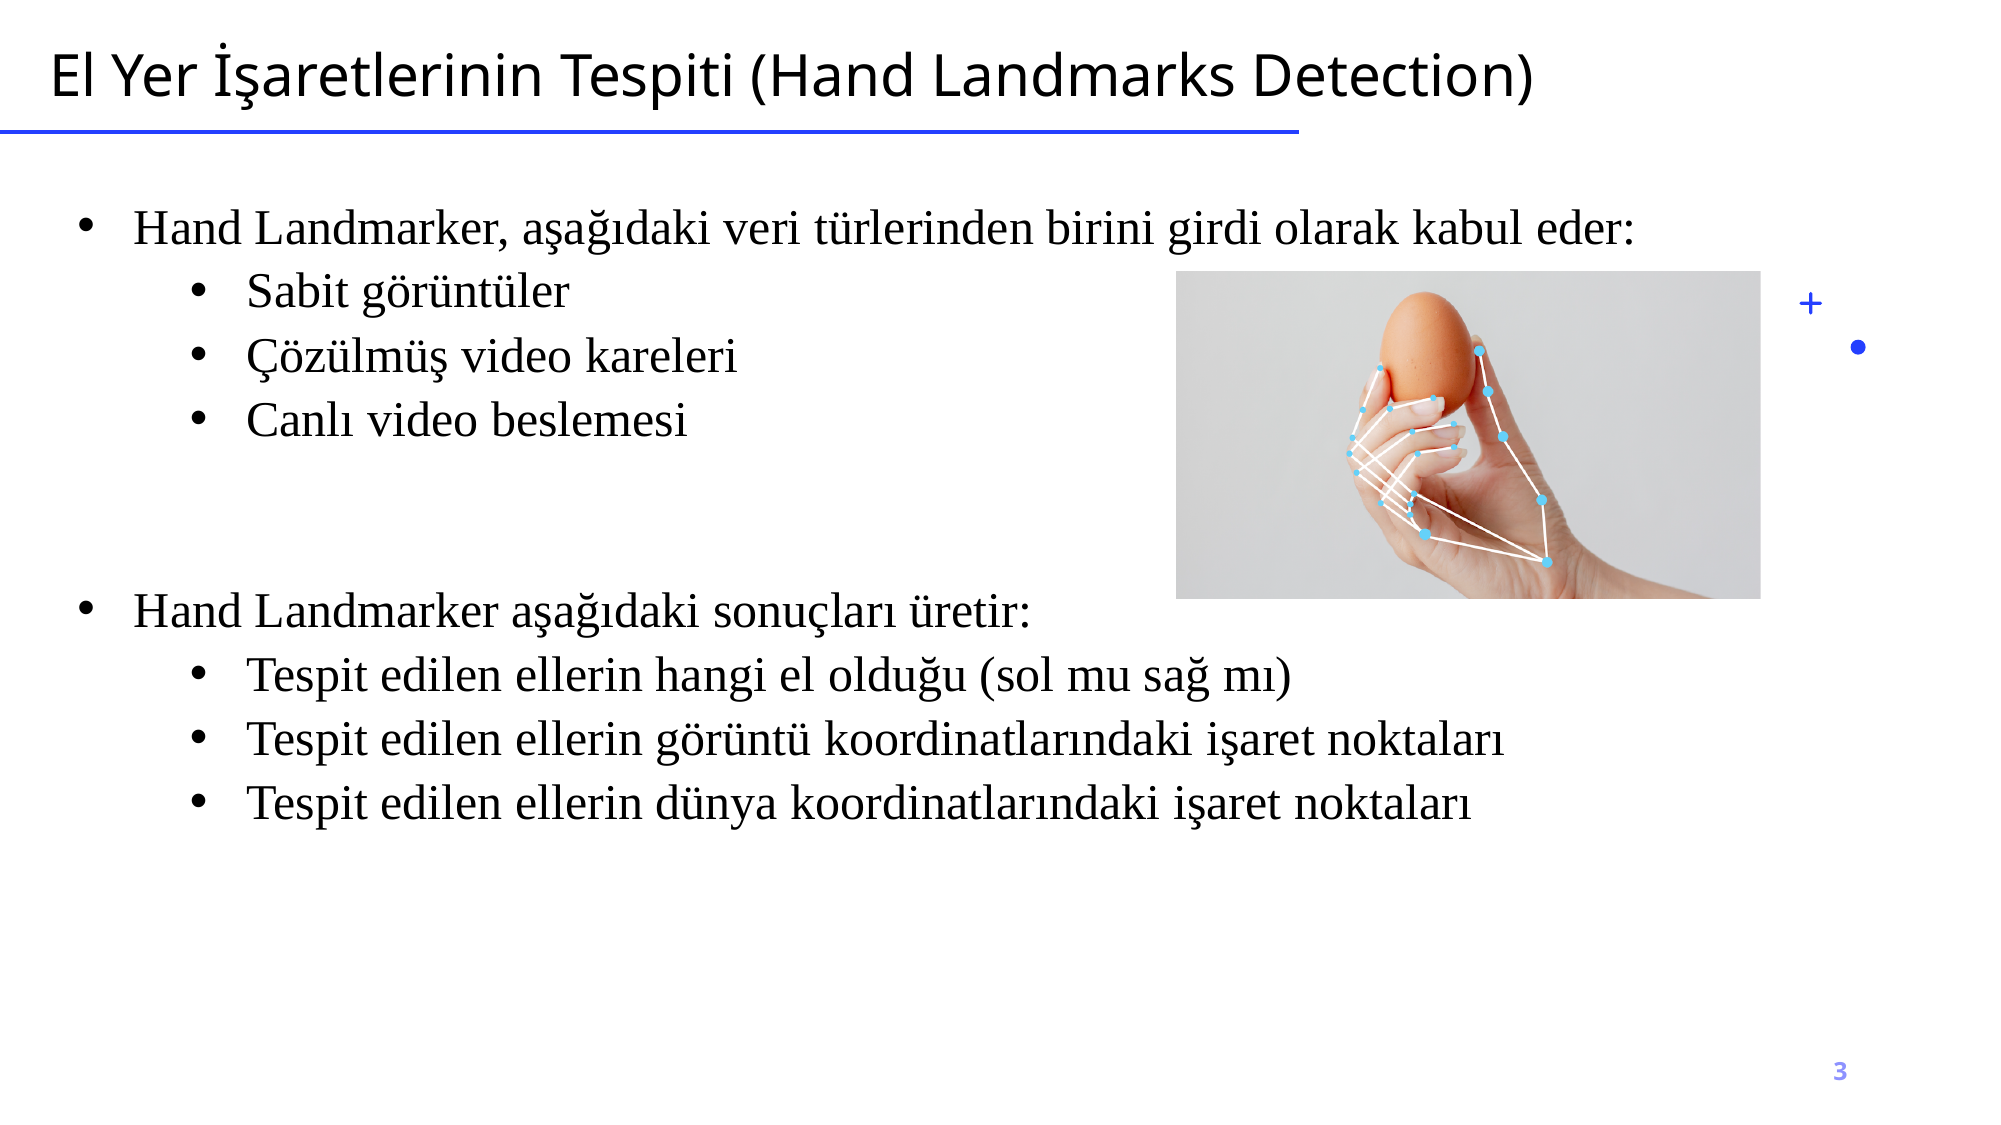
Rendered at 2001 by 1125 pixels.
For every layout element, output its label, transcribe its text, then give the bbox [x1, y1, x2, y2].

slide_number 3 [1412, 1042, 1863, 1103]
picture [1176, 271, 1761, 599]
list Hand Landmarker, aşağıdaki veri türlerinden birini girdi olarak kabul eder: Sabit görüntüler Çözülmüş video kareleri Canlı video beslemesi Hand Landmarker aşağıdaki sonuçları üretir: Tespit edilen ellerin hangi el olduğu (sol mu sağ mı) Tespit edilen ellerin görüntü koordinatlarındaki işaret noktaları Tespit edilen ellerin dünya koordinatlarındaki işaret noktaları [62, 180, 1816, 1043]
title El Yer İşaretlerinin Tespiti (Hand Landmarks Detection) [34, 22, 1638, 117]
